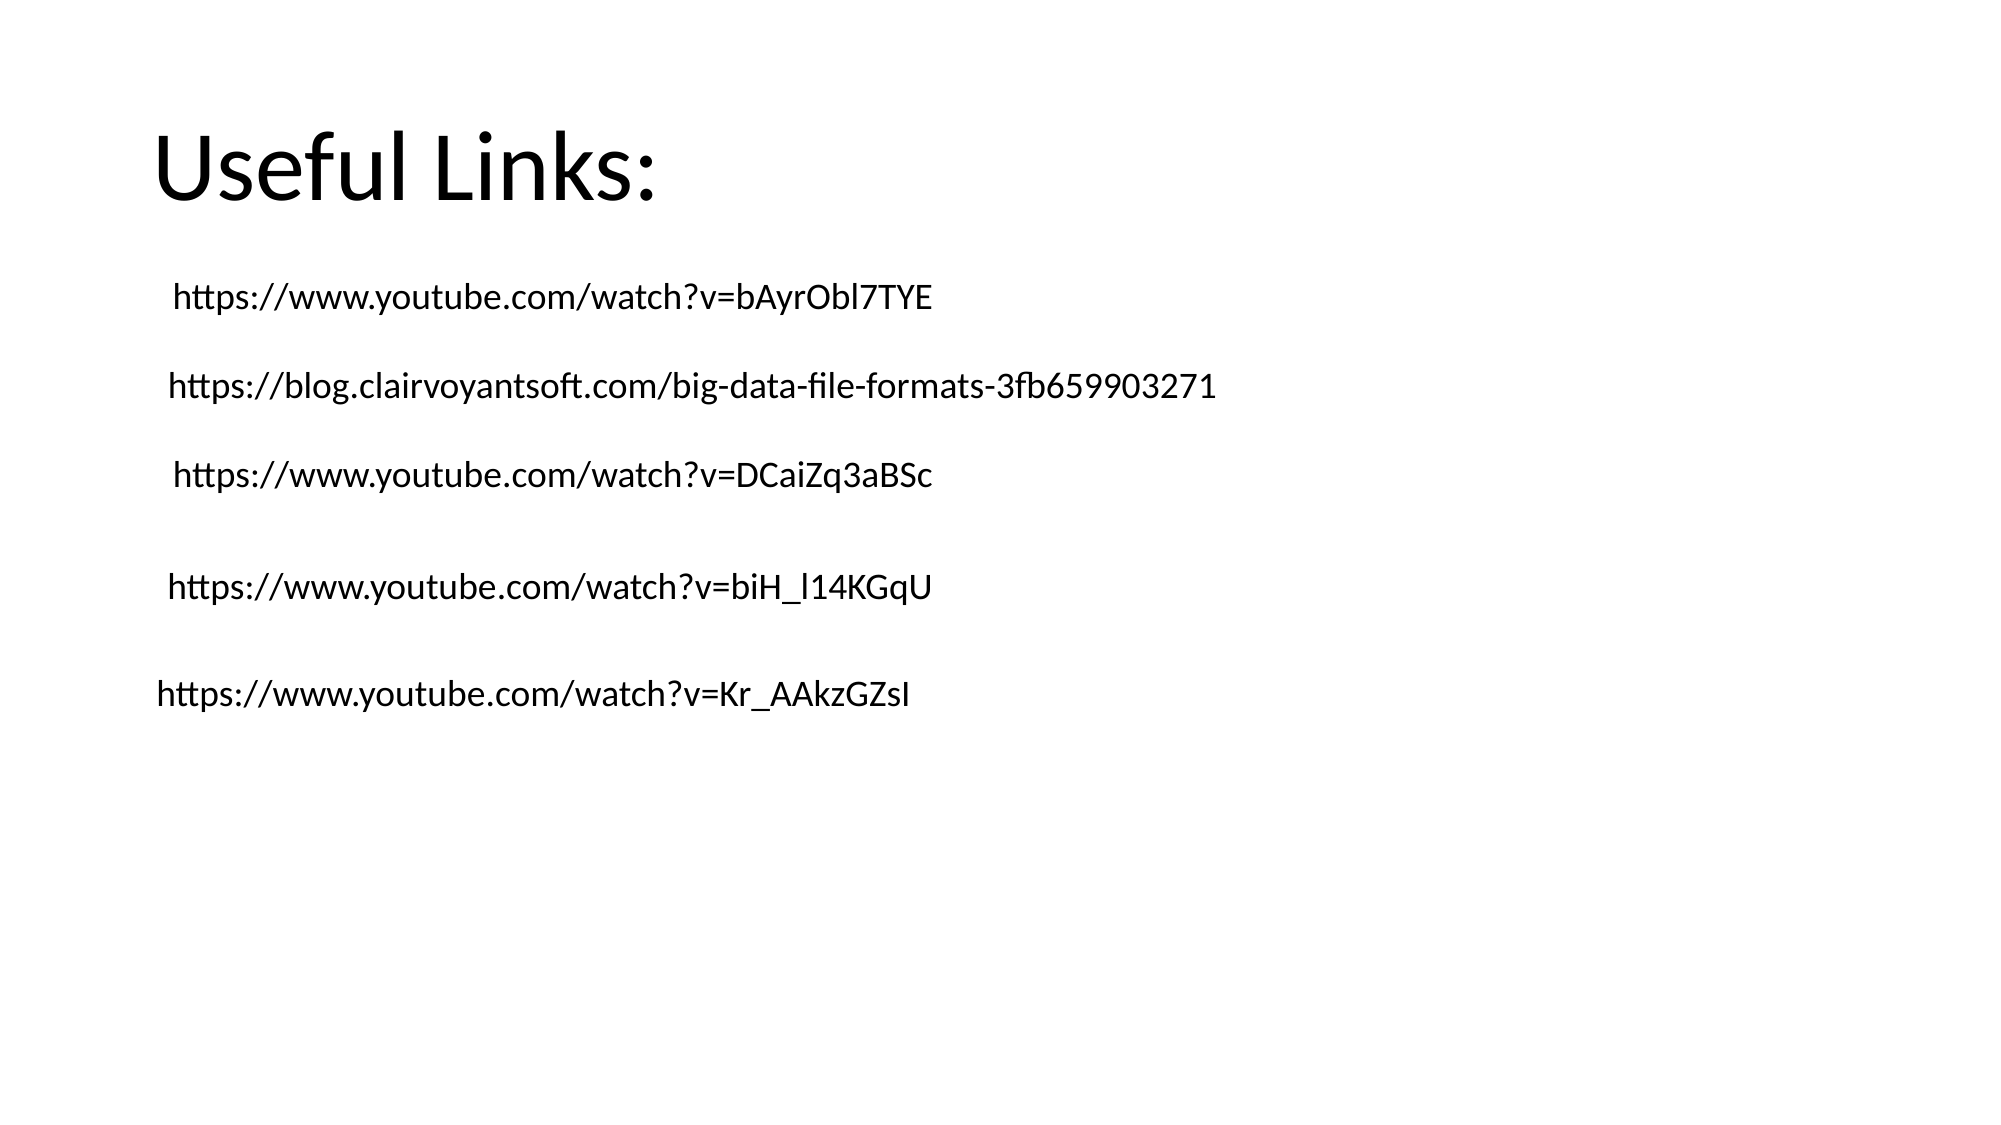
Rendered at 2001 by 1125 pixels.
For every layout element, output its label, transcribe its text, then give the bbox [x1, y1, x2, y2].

text_box https://www.youtube.com/watch?v=DCaiZq3aBSc [158, 443, 949, 503]
text_box https://www.youtube.com/watch?v=Kr_AAkzGZsI [141, 661, 927, 722]
text_box https://www.youtube.com/watch?v=biH_l14KGqU [152, 554, 949, 615]
text_box https://blog.clairvoyantsoft.com/big-data-file-formats-3fb659903271 [153, 353, 1615, 414]
text_box https://www.youtube.com/watch?v=bAyrObl7TYE [157, 265, 949, 325]
title Useful Links: [137, 59, 1863, 278]
